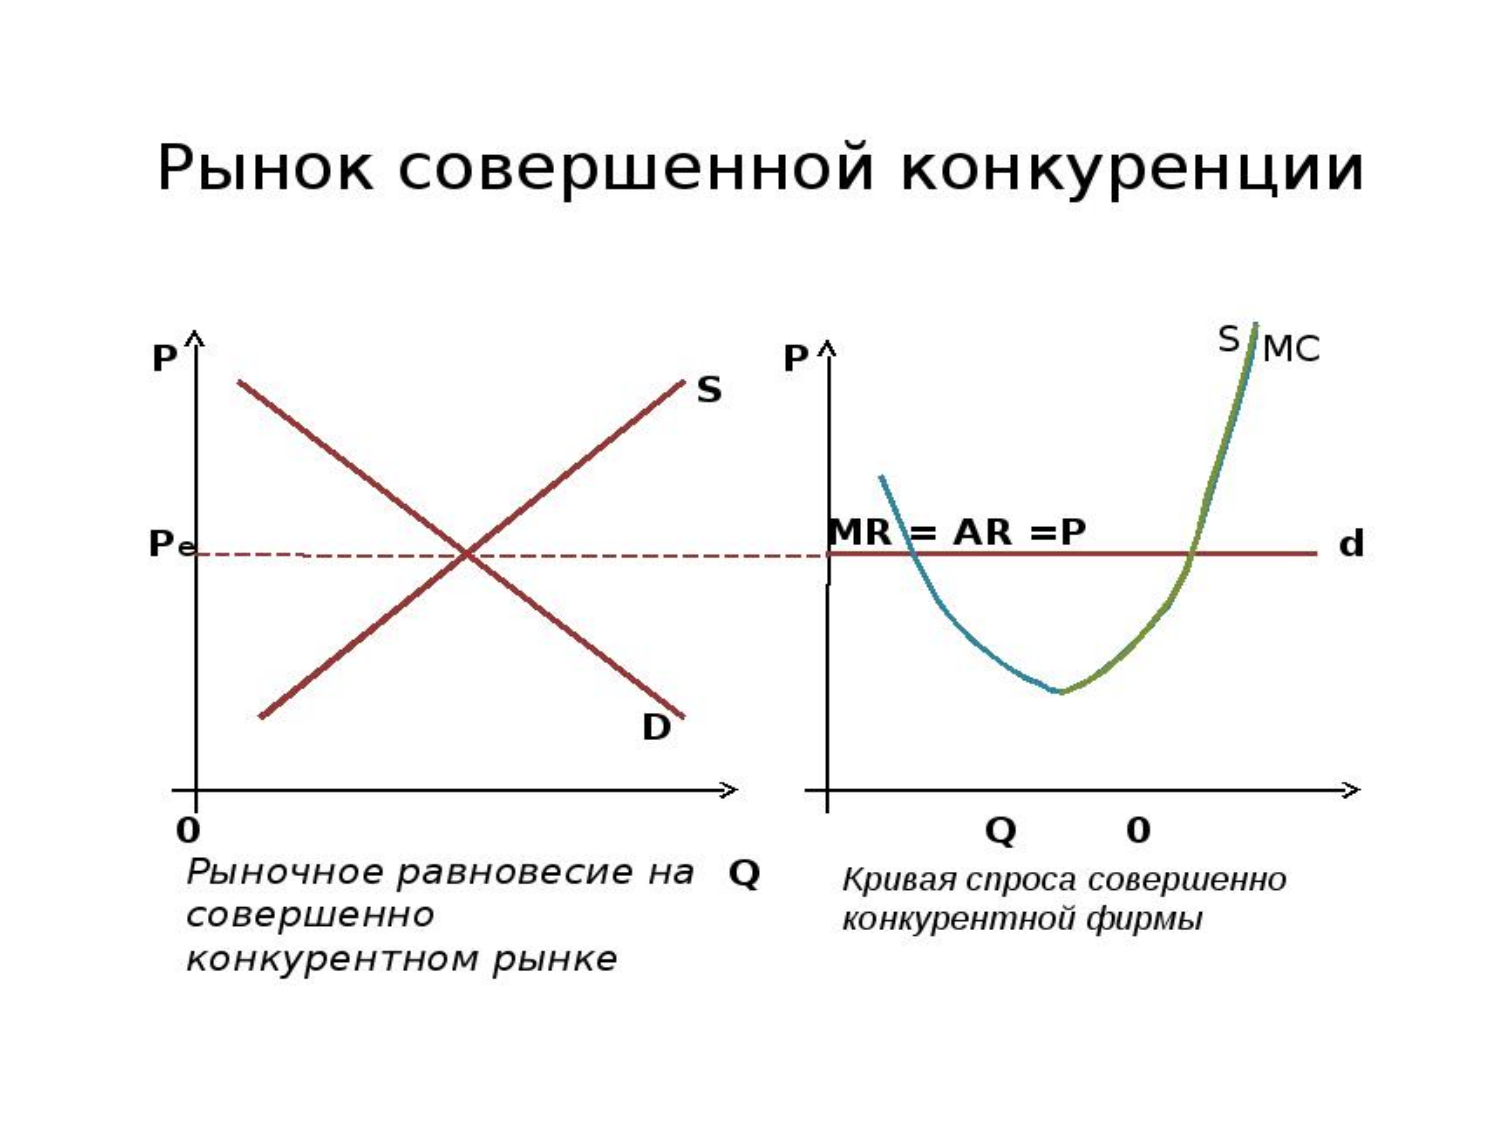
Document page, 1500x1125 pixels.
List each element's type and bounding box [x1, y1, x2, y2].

picture [64, 42, 1459, 1025]
